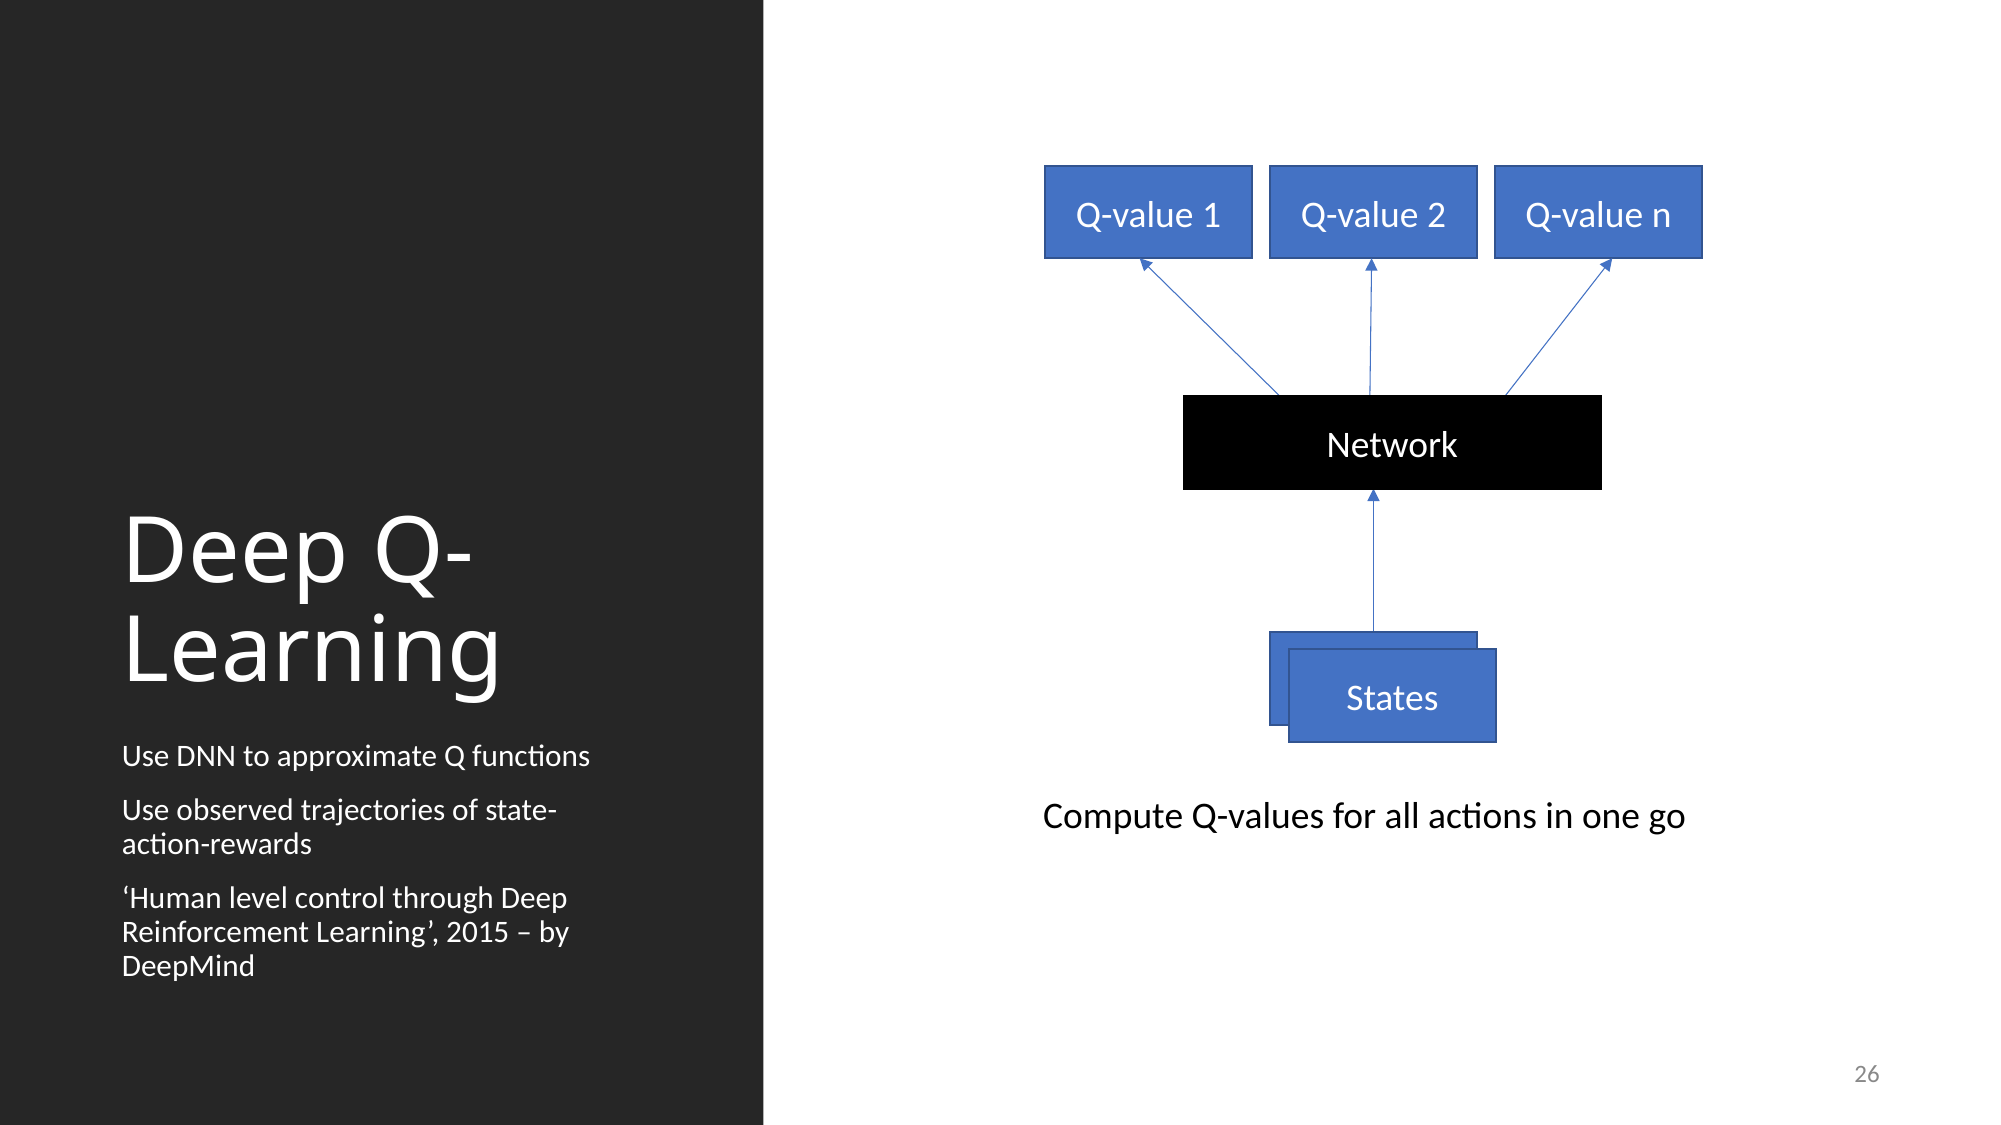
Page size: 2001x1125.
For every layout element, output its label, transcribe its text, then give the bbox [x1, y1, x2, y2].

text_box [1139, 258, 1280, 397]
text_box [0, 0, 764, 1125]
list Use DNN to approximate Q functions Use observed trajectories of state-action-rewards ‘Human level control through Deep Reinforcement Learning’, 2015 – by DeepMind [106, 731, 661, 1020]
text_box States [1288, 648, 1497, 743]
text_box Compute Q-values for all actions in one go [1028, 783, 1874, 844]
text_box Network [1183, 395, 1602, 490]
title Deep Q-Learning [106, 104, 661, 709]
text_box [1504, 258, 1613, 397]
text_box Q-value 1 [1044, 165, 1253, 259]
slide_number 26 [1792, 1042, 1895, 1103]
text_box Q-value 2 [1269, 165, 1478, 259]
text_box [1269, 631, 1478, 726]
text_box Q-value n [1494, 165, 1703, 259]
